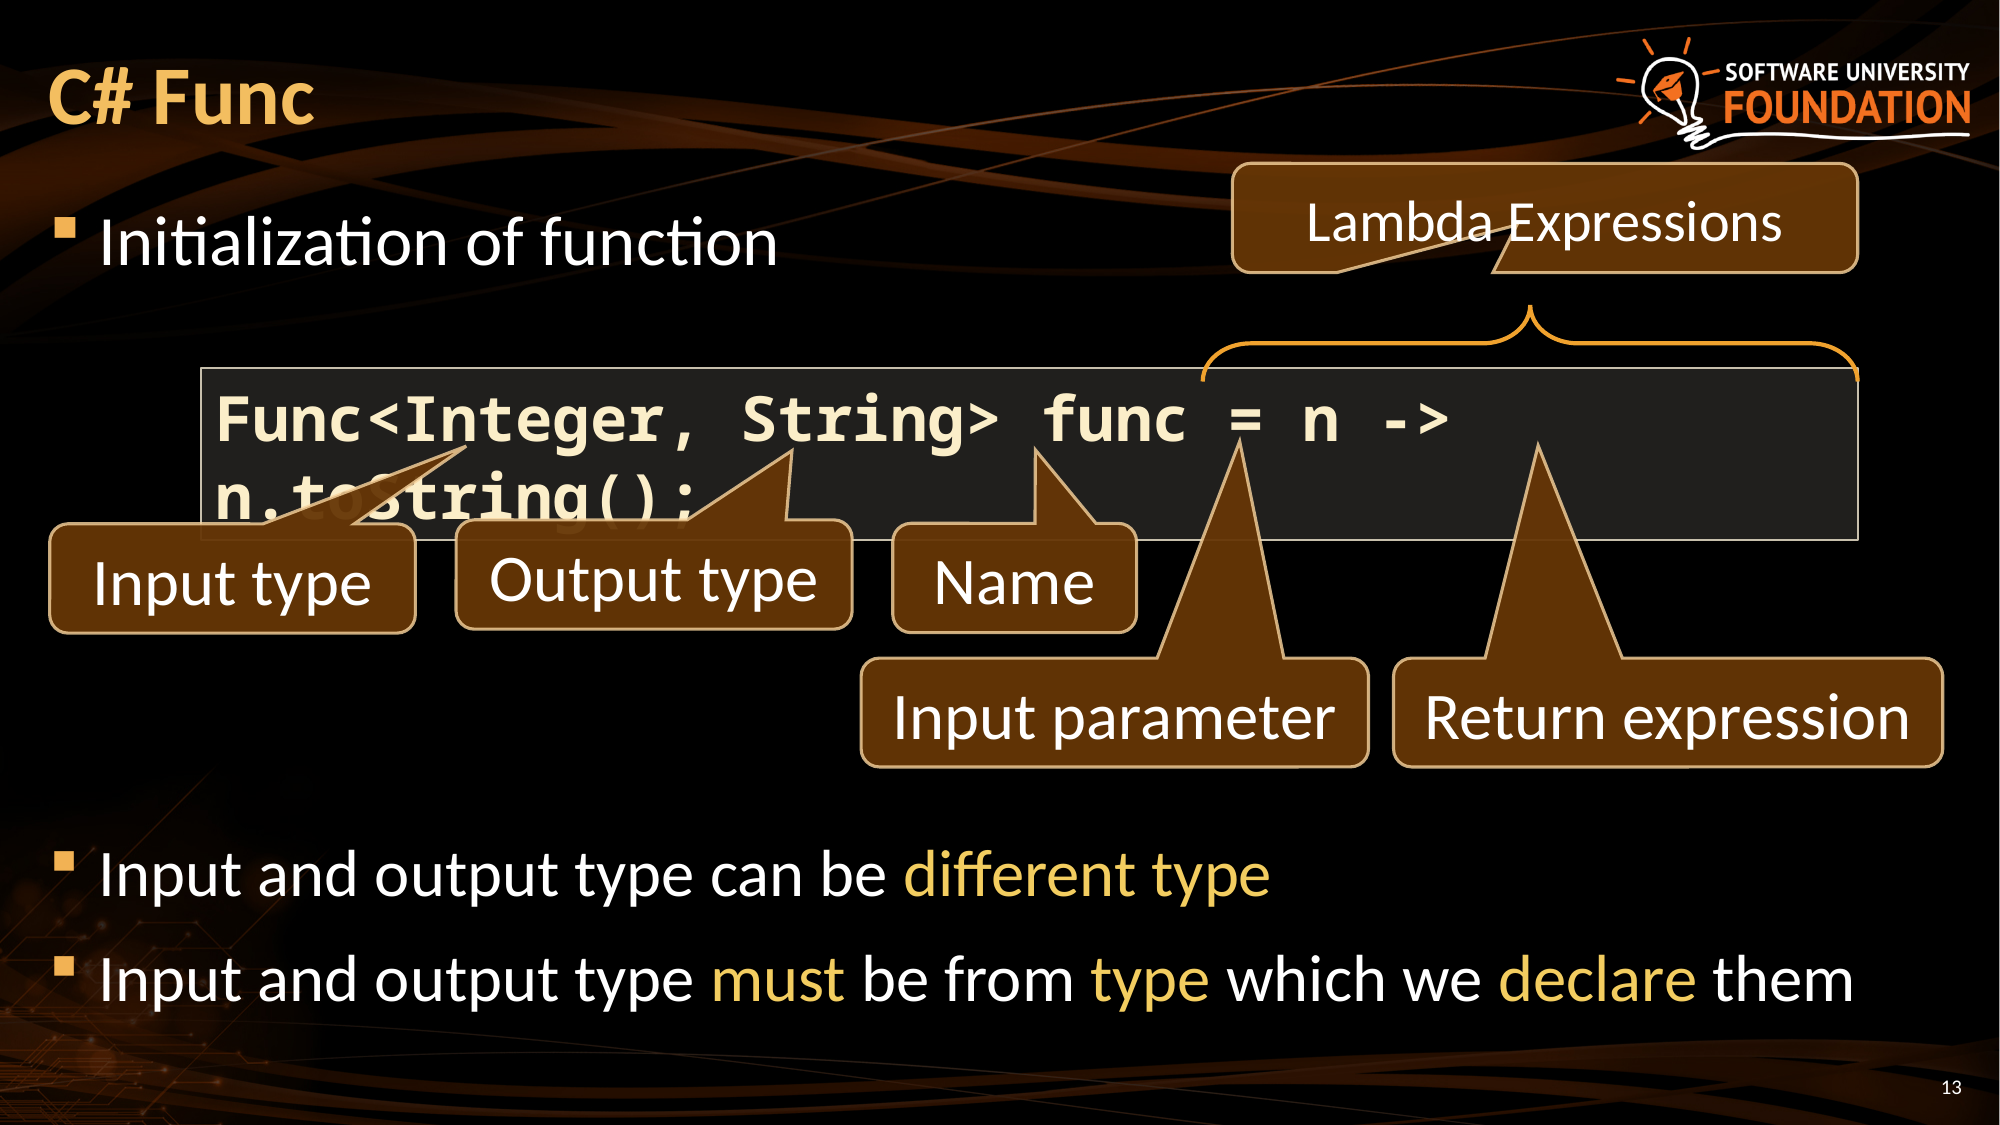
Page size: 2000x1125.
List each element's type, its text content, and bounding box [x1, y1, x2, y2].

text_box Input parameter [860, 437, 1370, 768]
text_box Lambda Expressions [1231, 162, 1859, 274]
title C# Func [30, 6, 1602, 189]
text_box Func<Integer, String> func = n -> n.toString(); [200, 367, 1858, 540]
list Initialization of function Input and output type can be different type Input and output type must be from type which we declare them [31, 188, 1968, 1103]
text_box Return expression [1392, 442, 1944, 768]
text_box [1202, 305, 1859, 382]
picture [0, 0, 2000, 1125]
text_box Output type [454, 448, 854, 631]
text_box Input type [48, 445, 467, 635]
text_box Name [891, 446, 1138, 634]
